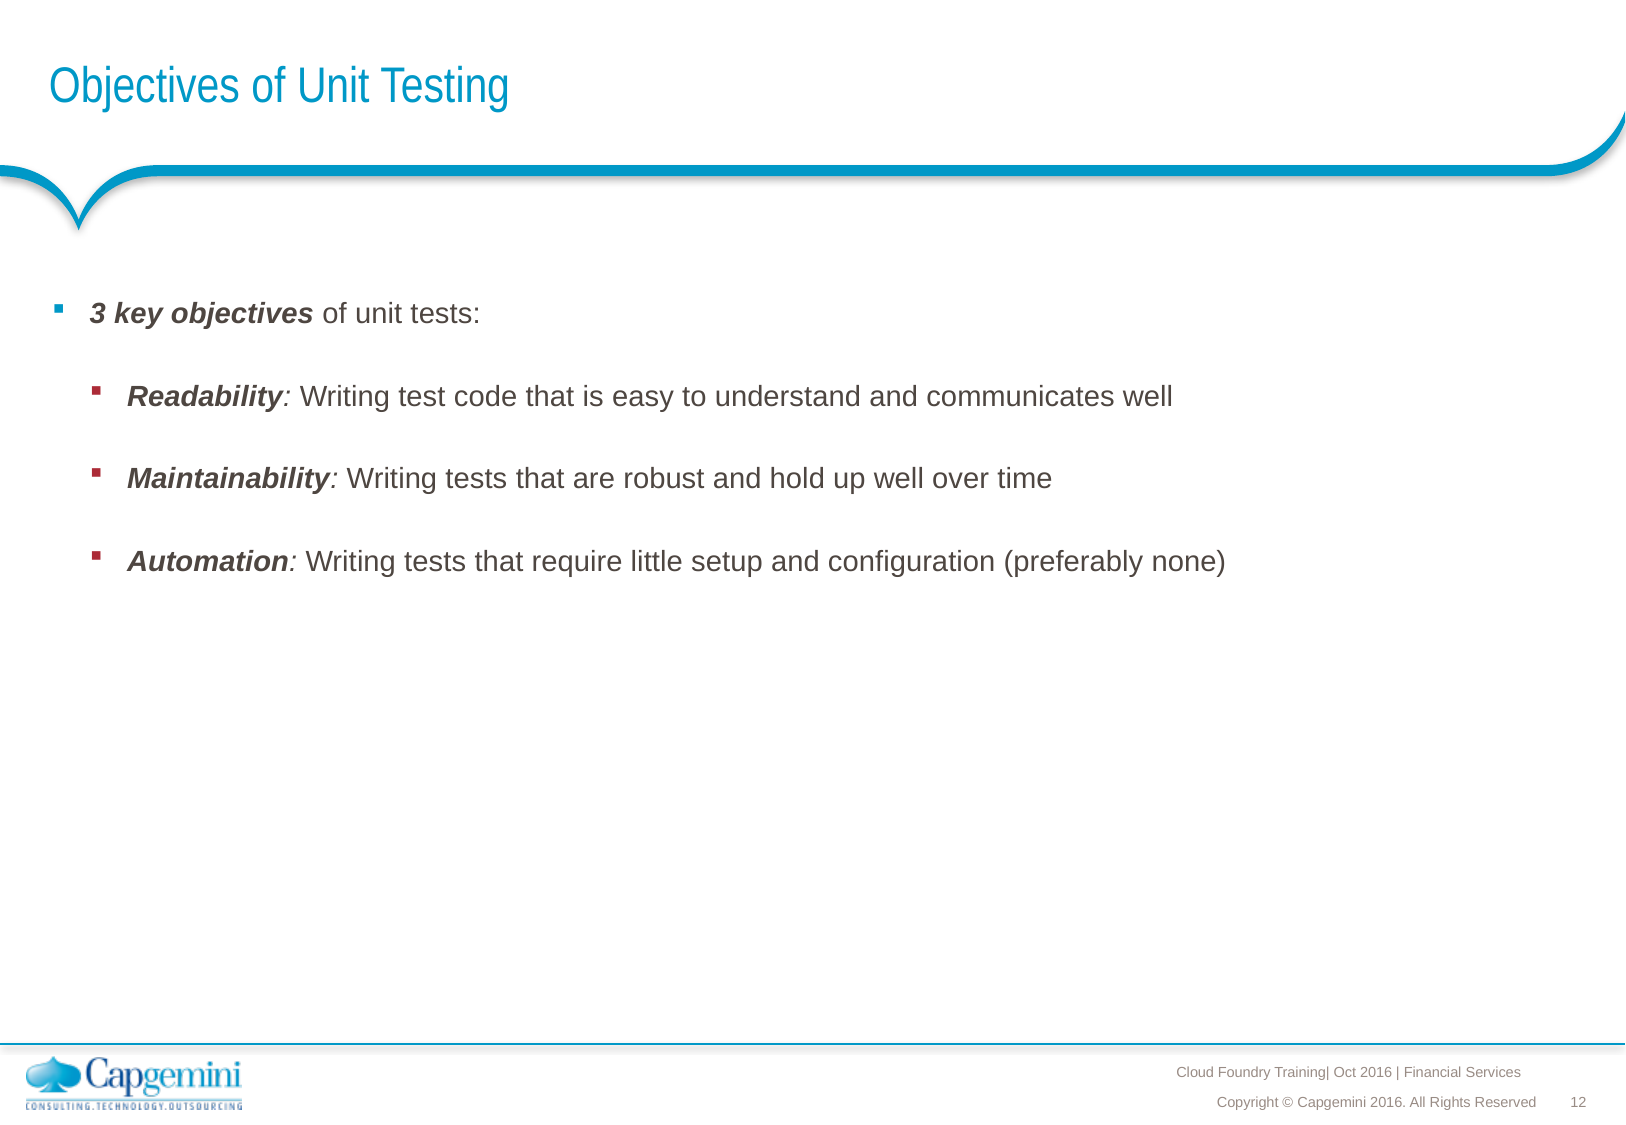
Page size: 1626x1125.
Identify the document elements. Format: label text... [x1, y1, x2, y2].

title Objectives of Unit Testing [0, 0, 1625, 165]
picture [26, 1056, 242, 1110]
list 3 key objectives of unit tests: Readability: Writing test code that is easy to understand and communicates well Maintainability: Writing tests that are robust and hold up well over time Automation: Writing tests that require little setup and configuration (preferably none) [52, 247, 1573, 1000]
